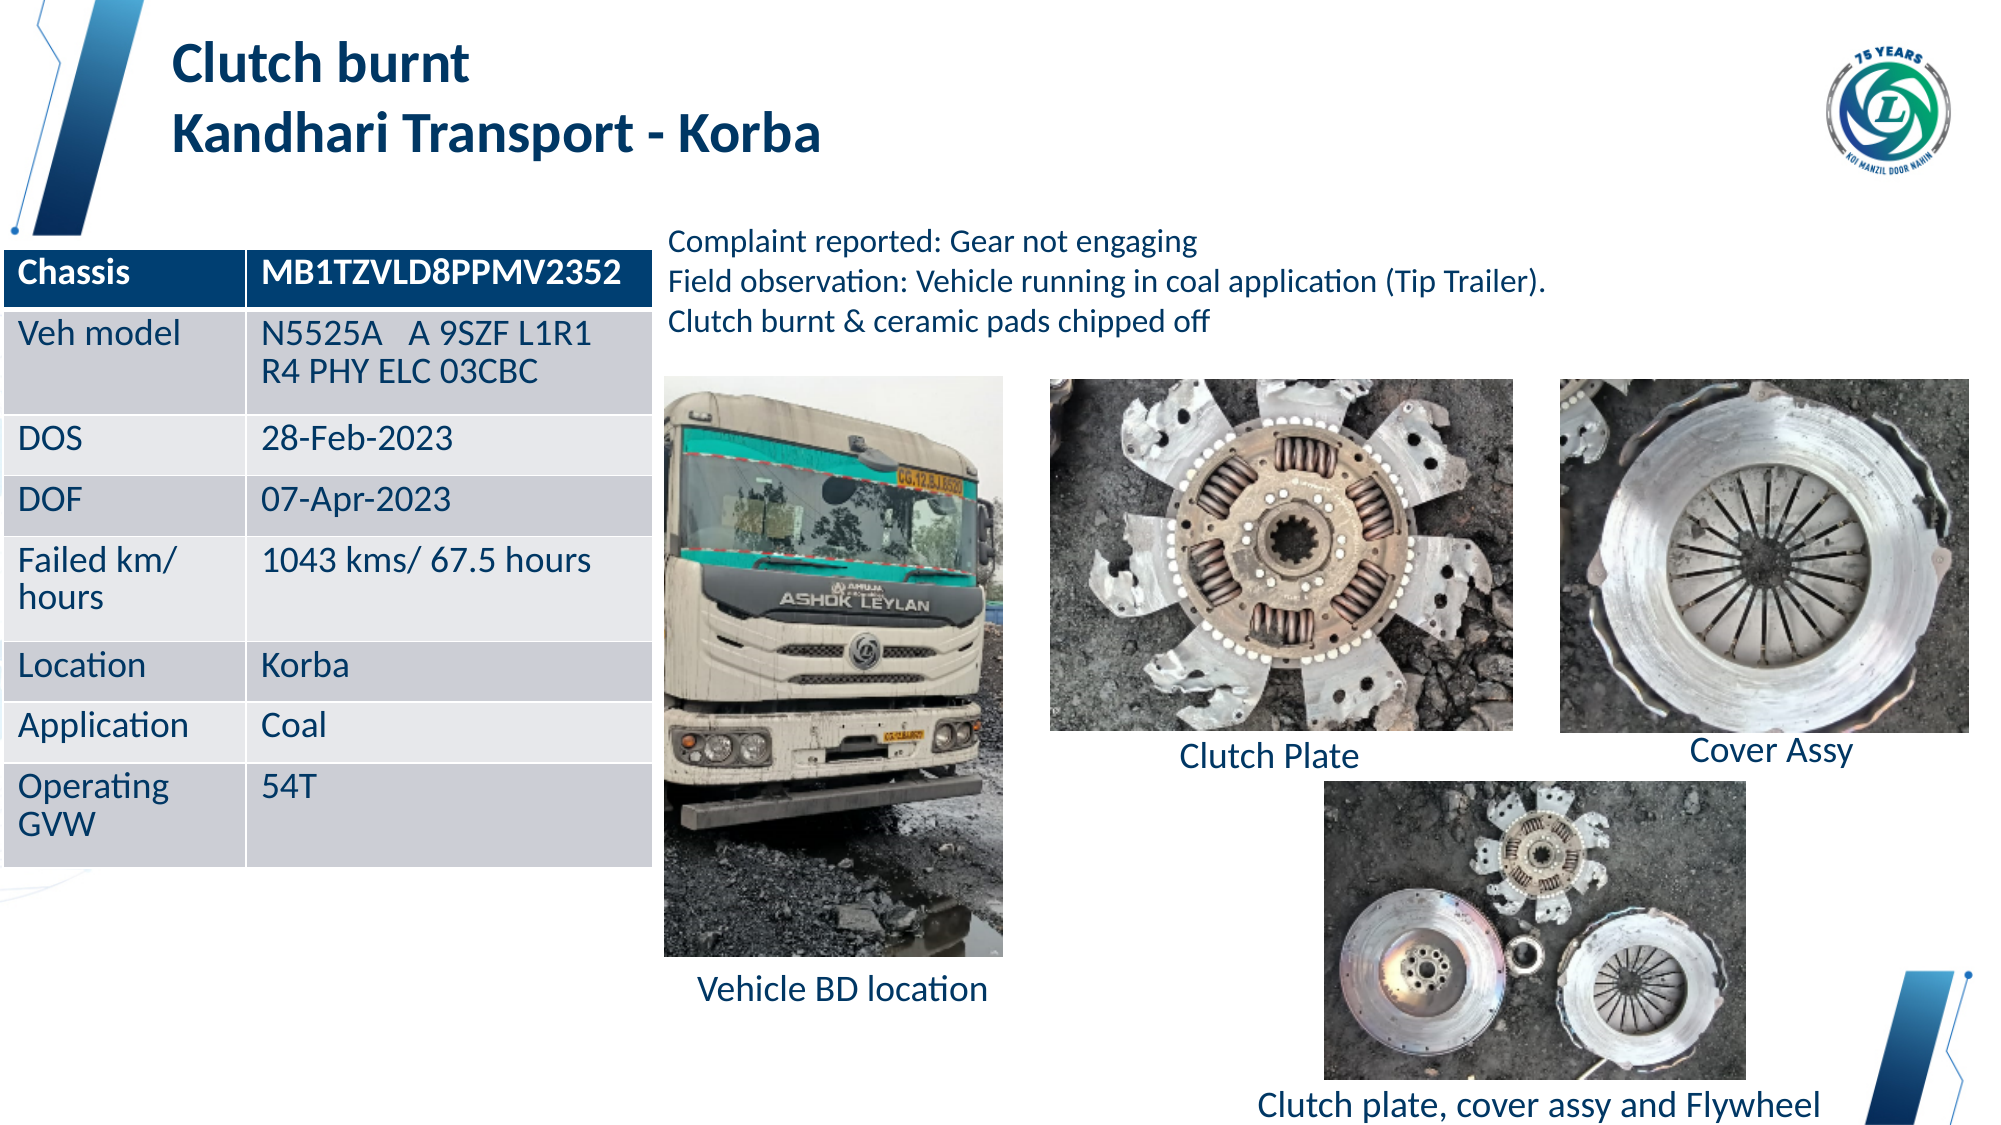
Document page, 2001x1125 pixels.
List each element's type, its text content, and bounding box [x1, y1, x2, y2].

table_cell Coal [247, 703, 652, 762]
table_header MB1TZVLD8PPMV2352 [247, 250, 652, 307]
text_box Clutch burnt Kandhari Transport - Korba [152, 18, 1858, 171]
picture [0, 0, 2000, 1125]
table_cell DOF [4, 476, 245, 536]
table_cell DOS [4, 416, 245, 475]
text_box Clutch Plate [1164, 723, 1583, 784]
table_cell 54T [247, 764, 652, 867]
table_cell Operating GVW [4, 764, 245, 867]
text_box Vehicle BD location [682, 956, 1100, 1017]
text_box Complaint reported: Gear not engaging Field observation: Vehicle running in coal application (Tip Trailer). Clutch burnt & ceramic pads chipped off [653, 211, 2000, 346]
table_cell Application [4, 703, 245, 762]
table_cell 28-Feb-2023 [247, 416, 652, 475]
table_cell Location [4, 642, 245, 701]
table_cell N5525A A 9SZF L1R1 R4 PHY ELC 03CBC [247, 312, 652, 414]
table_cell Veh model [4, 312, 245, 414]
table_header Chassis [4, 250, 245, 307]
table_cell 1043 kms/ 67.5 hours [247, 537, 652, 641]
table_cell Korba [247, 642, 652, 701]
table_cell 07-Apr-2023 [247, 476, 652, 536]
text_box Clutch plate, cover assy and Flywheel [1242, 1072, 1852, 1125]
text_box Cover Assy [1675, 733, 1954, 778]
table_cell Failed km/ hours [4, 537, 245, 641]
